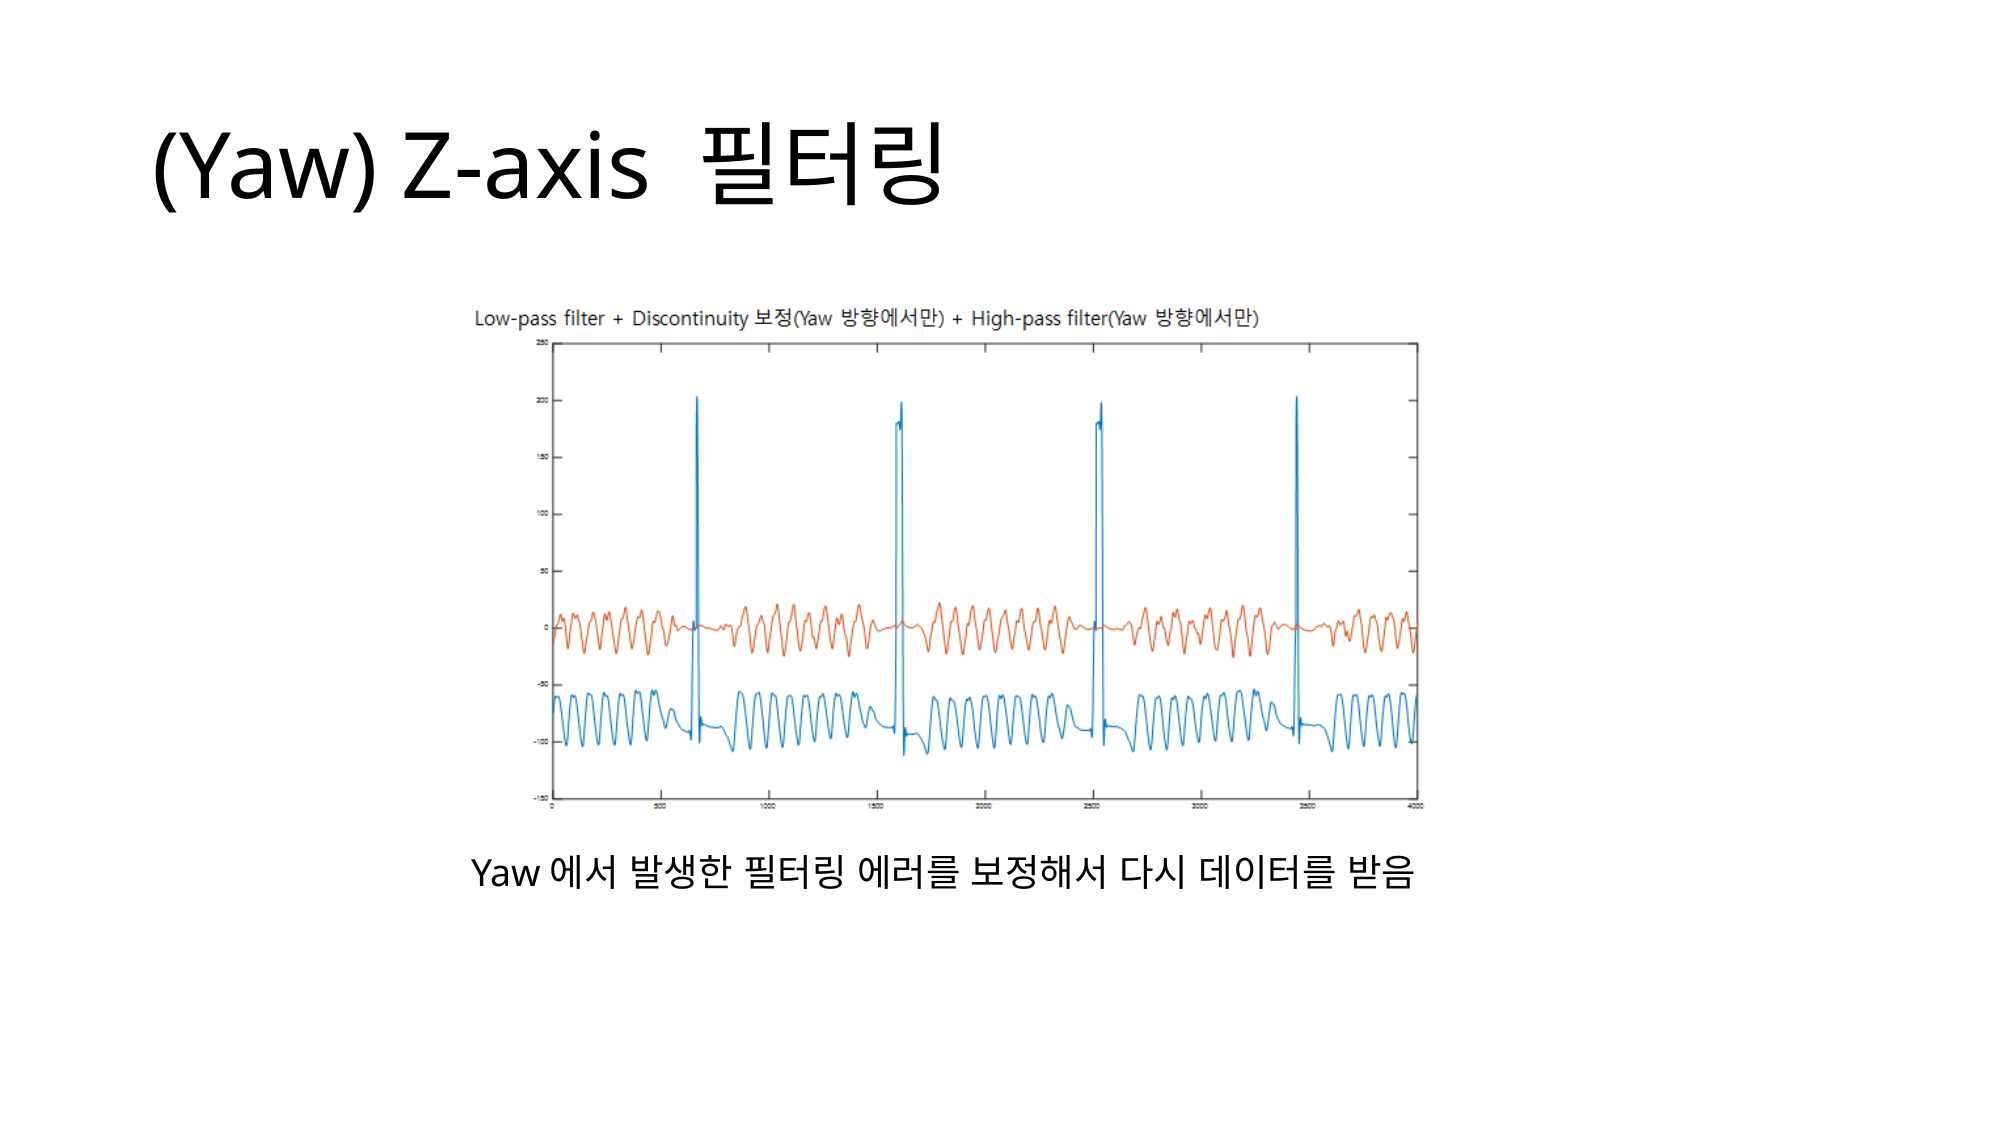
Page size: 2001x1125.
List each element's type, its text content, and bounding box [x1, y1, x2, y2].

title (Yaw) Z-axis 필터링 [137, 59, 1863, 278]
text_box Yaw에서 발생한 필터링 에러를 보정해서 다시 데이터를 받음 [456, 841, 1573, 902]
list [441, 286, 1490, 877]
